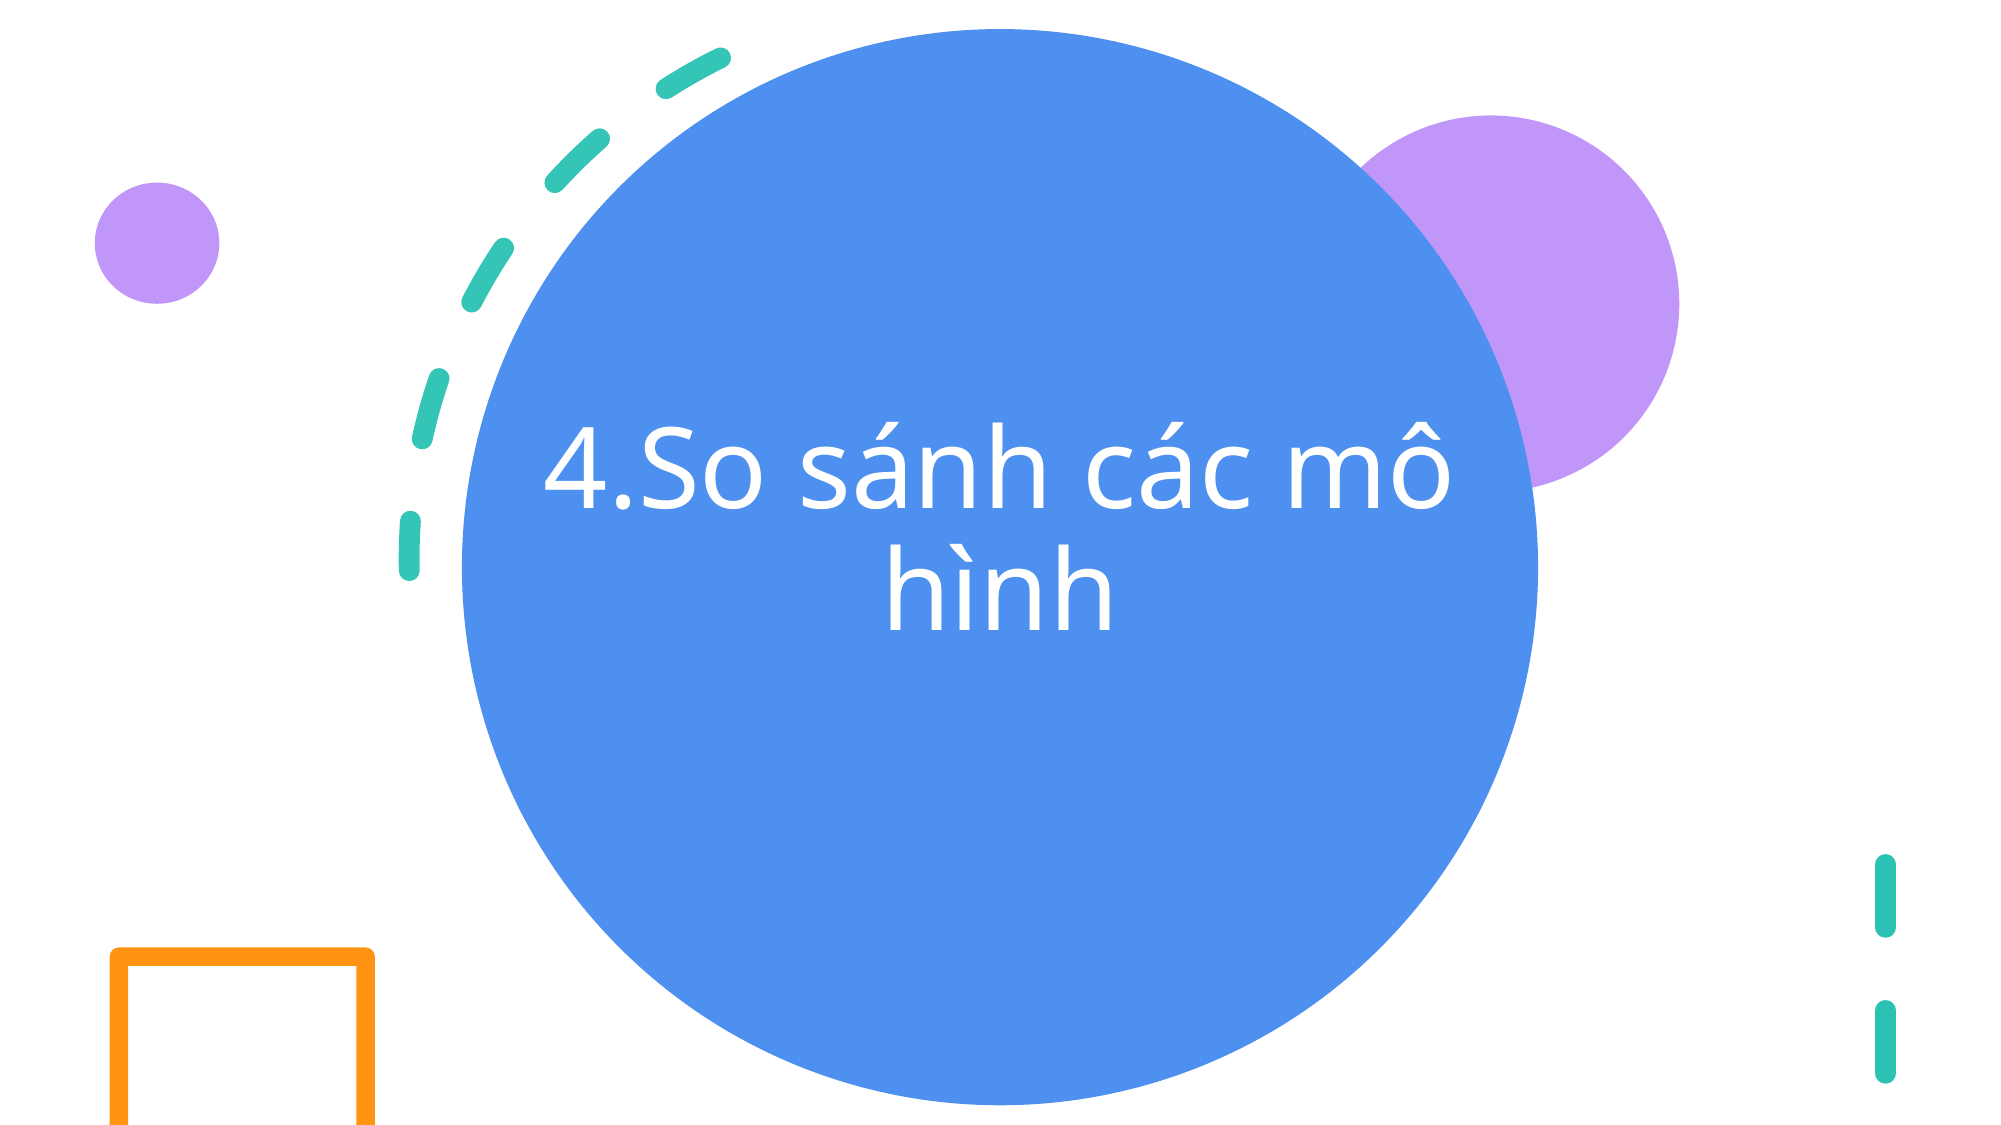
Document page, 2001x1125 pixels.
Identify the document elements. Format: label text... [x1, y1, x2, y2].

title 4.So sánh các mô hình [461, 83, 1539, 983]
